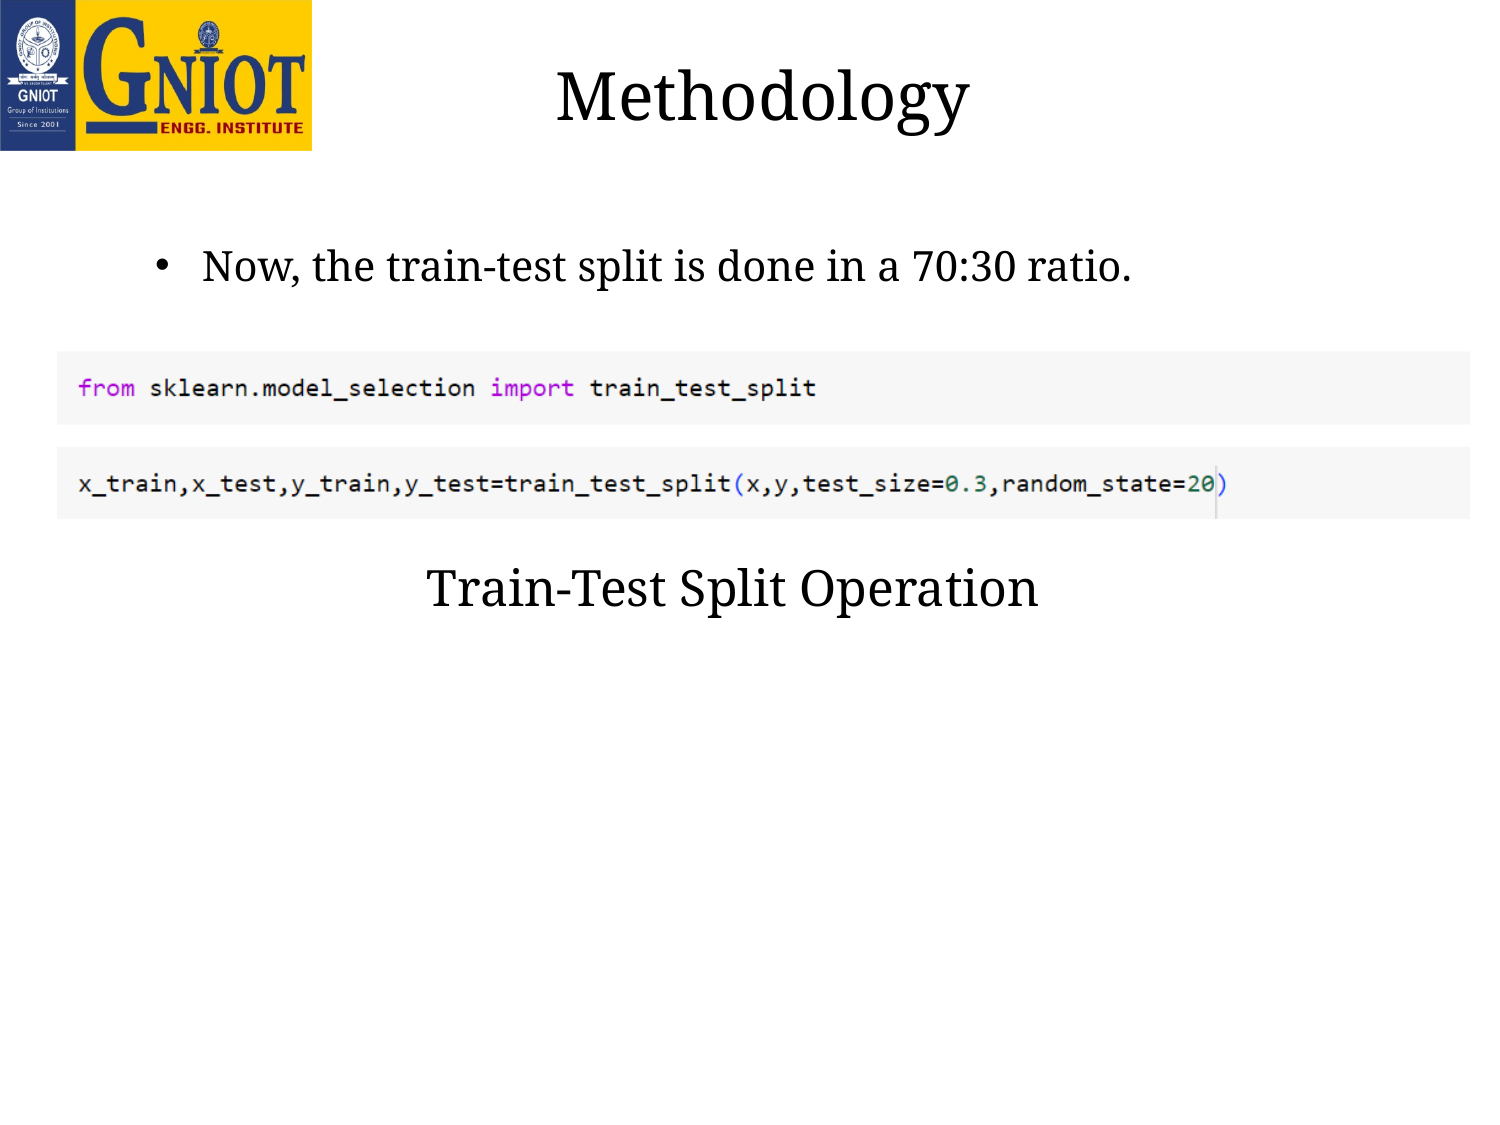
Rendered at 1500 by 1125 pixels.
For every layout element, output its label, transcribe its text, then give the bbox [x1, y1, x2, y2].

list Now, the train-test split is done in a 70:30 ratio. Train-Test Split Operation [64, 231, 1415, 348]
picture [57, 349, 1470, 524]
title Methodology [88, 0, 1439, 188]
list Now, the train-test split is done in a 70:30 ratio. Train-Test Split Operation [64, 533, 1415, 975]
picture [0, 0, 88, 151]
